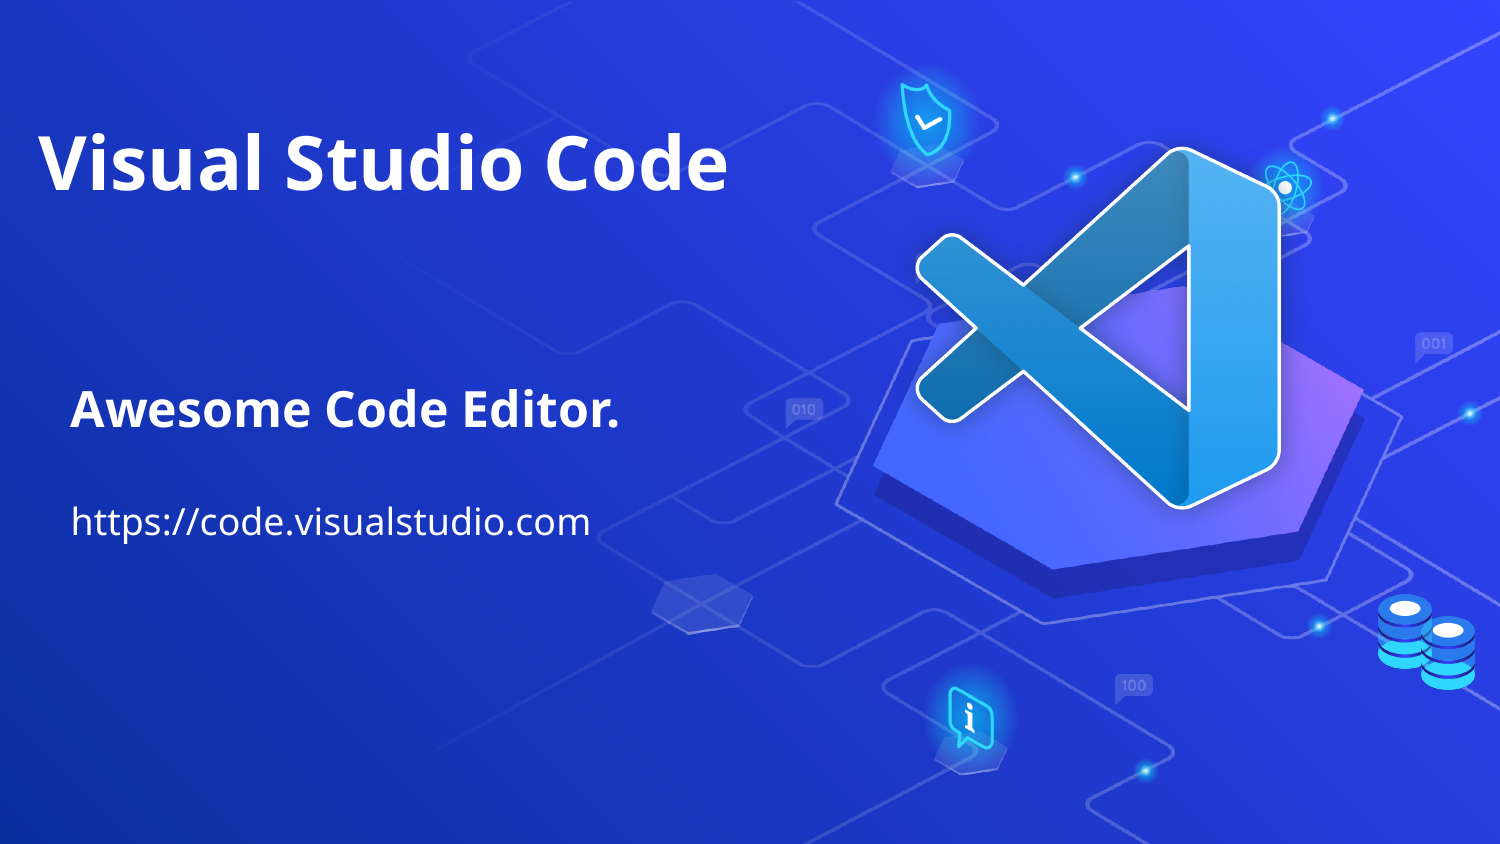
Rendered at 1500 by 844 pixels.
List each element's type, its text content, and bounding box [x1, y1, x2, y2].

title Awesome Code Editor. https://code.visualstudio.com [70, 365, 923, 556]
picture [0, 0, 1500, 844]
text_box Visual Studio Code [28, 129, 741, 192]
